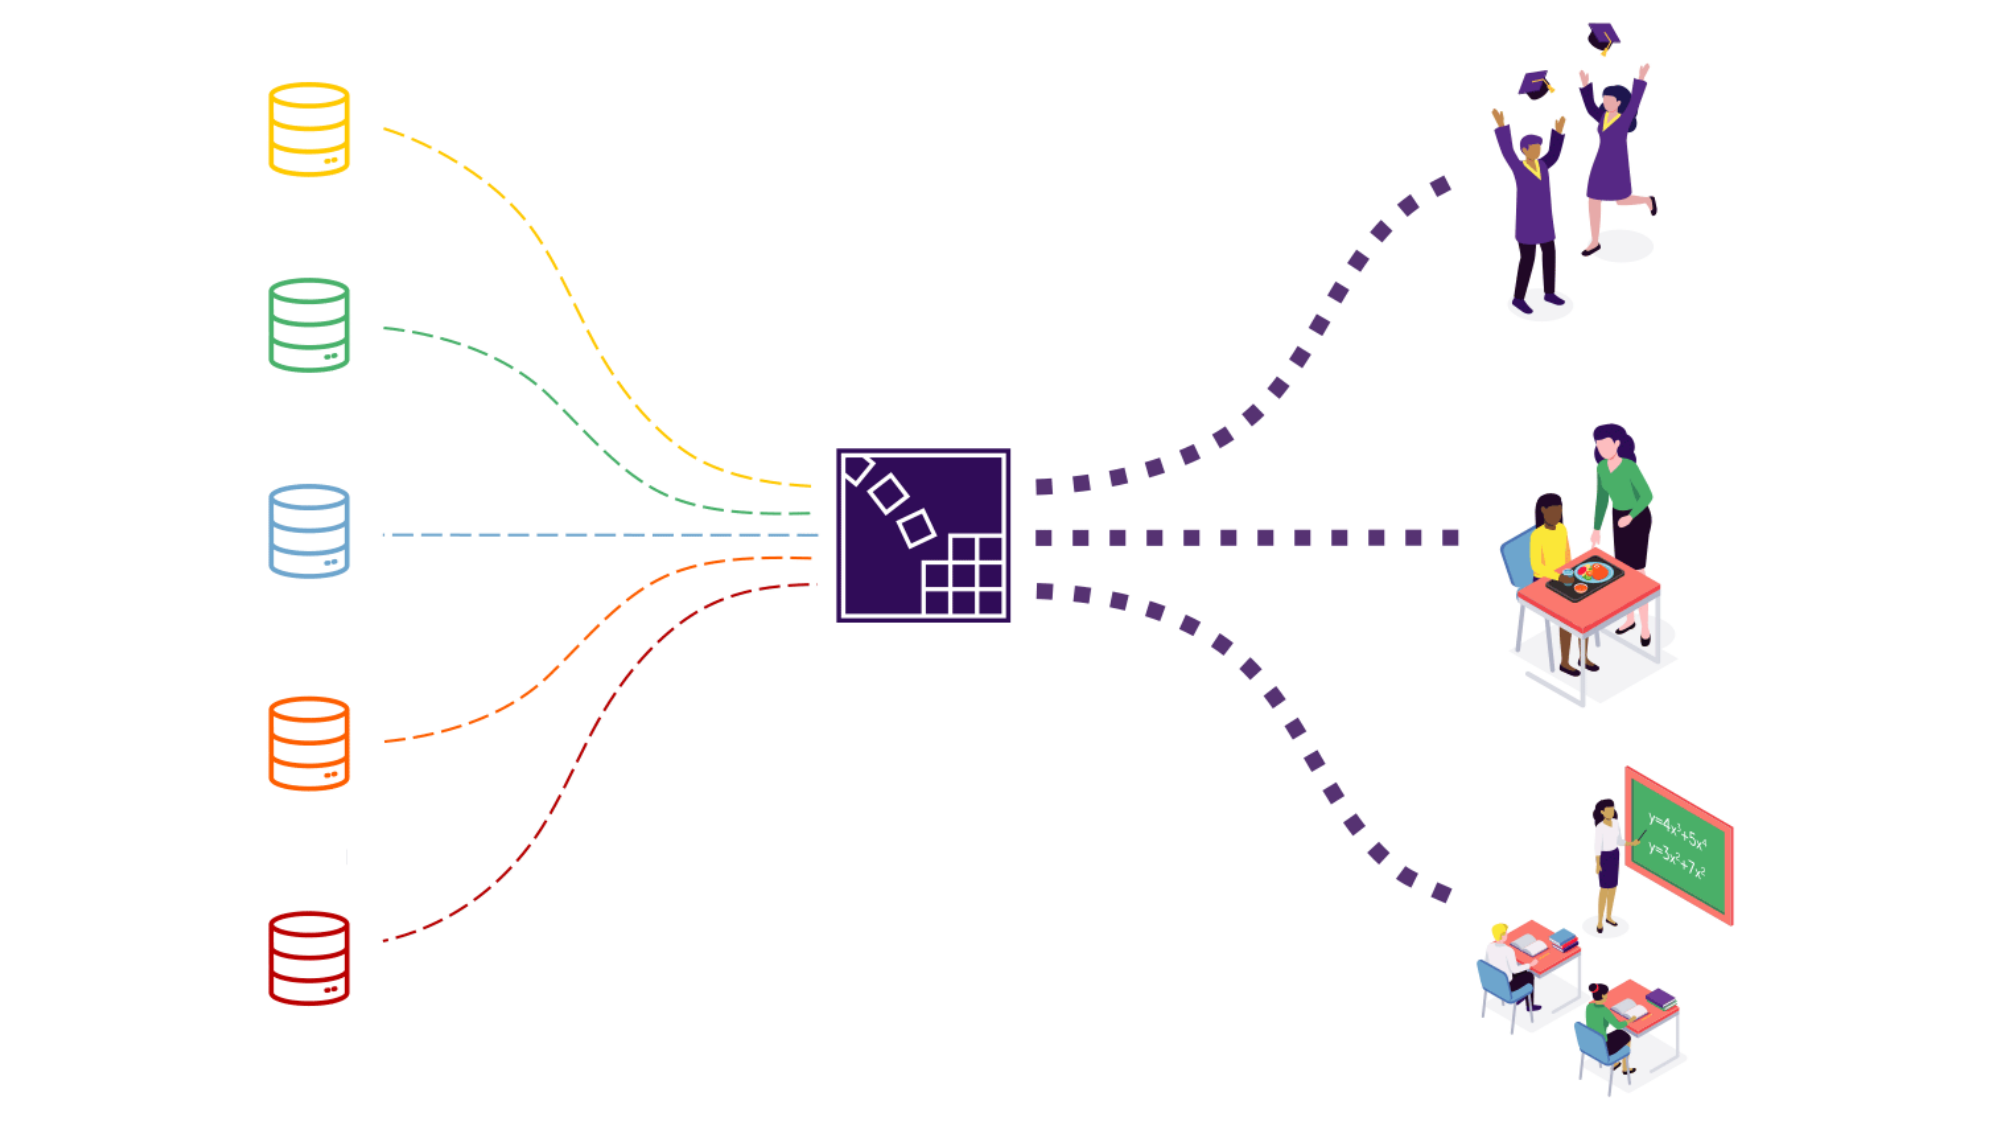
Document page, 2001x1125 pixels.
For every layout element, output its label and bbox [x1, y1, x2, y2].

picture [241, 0, 1758, 1125]
